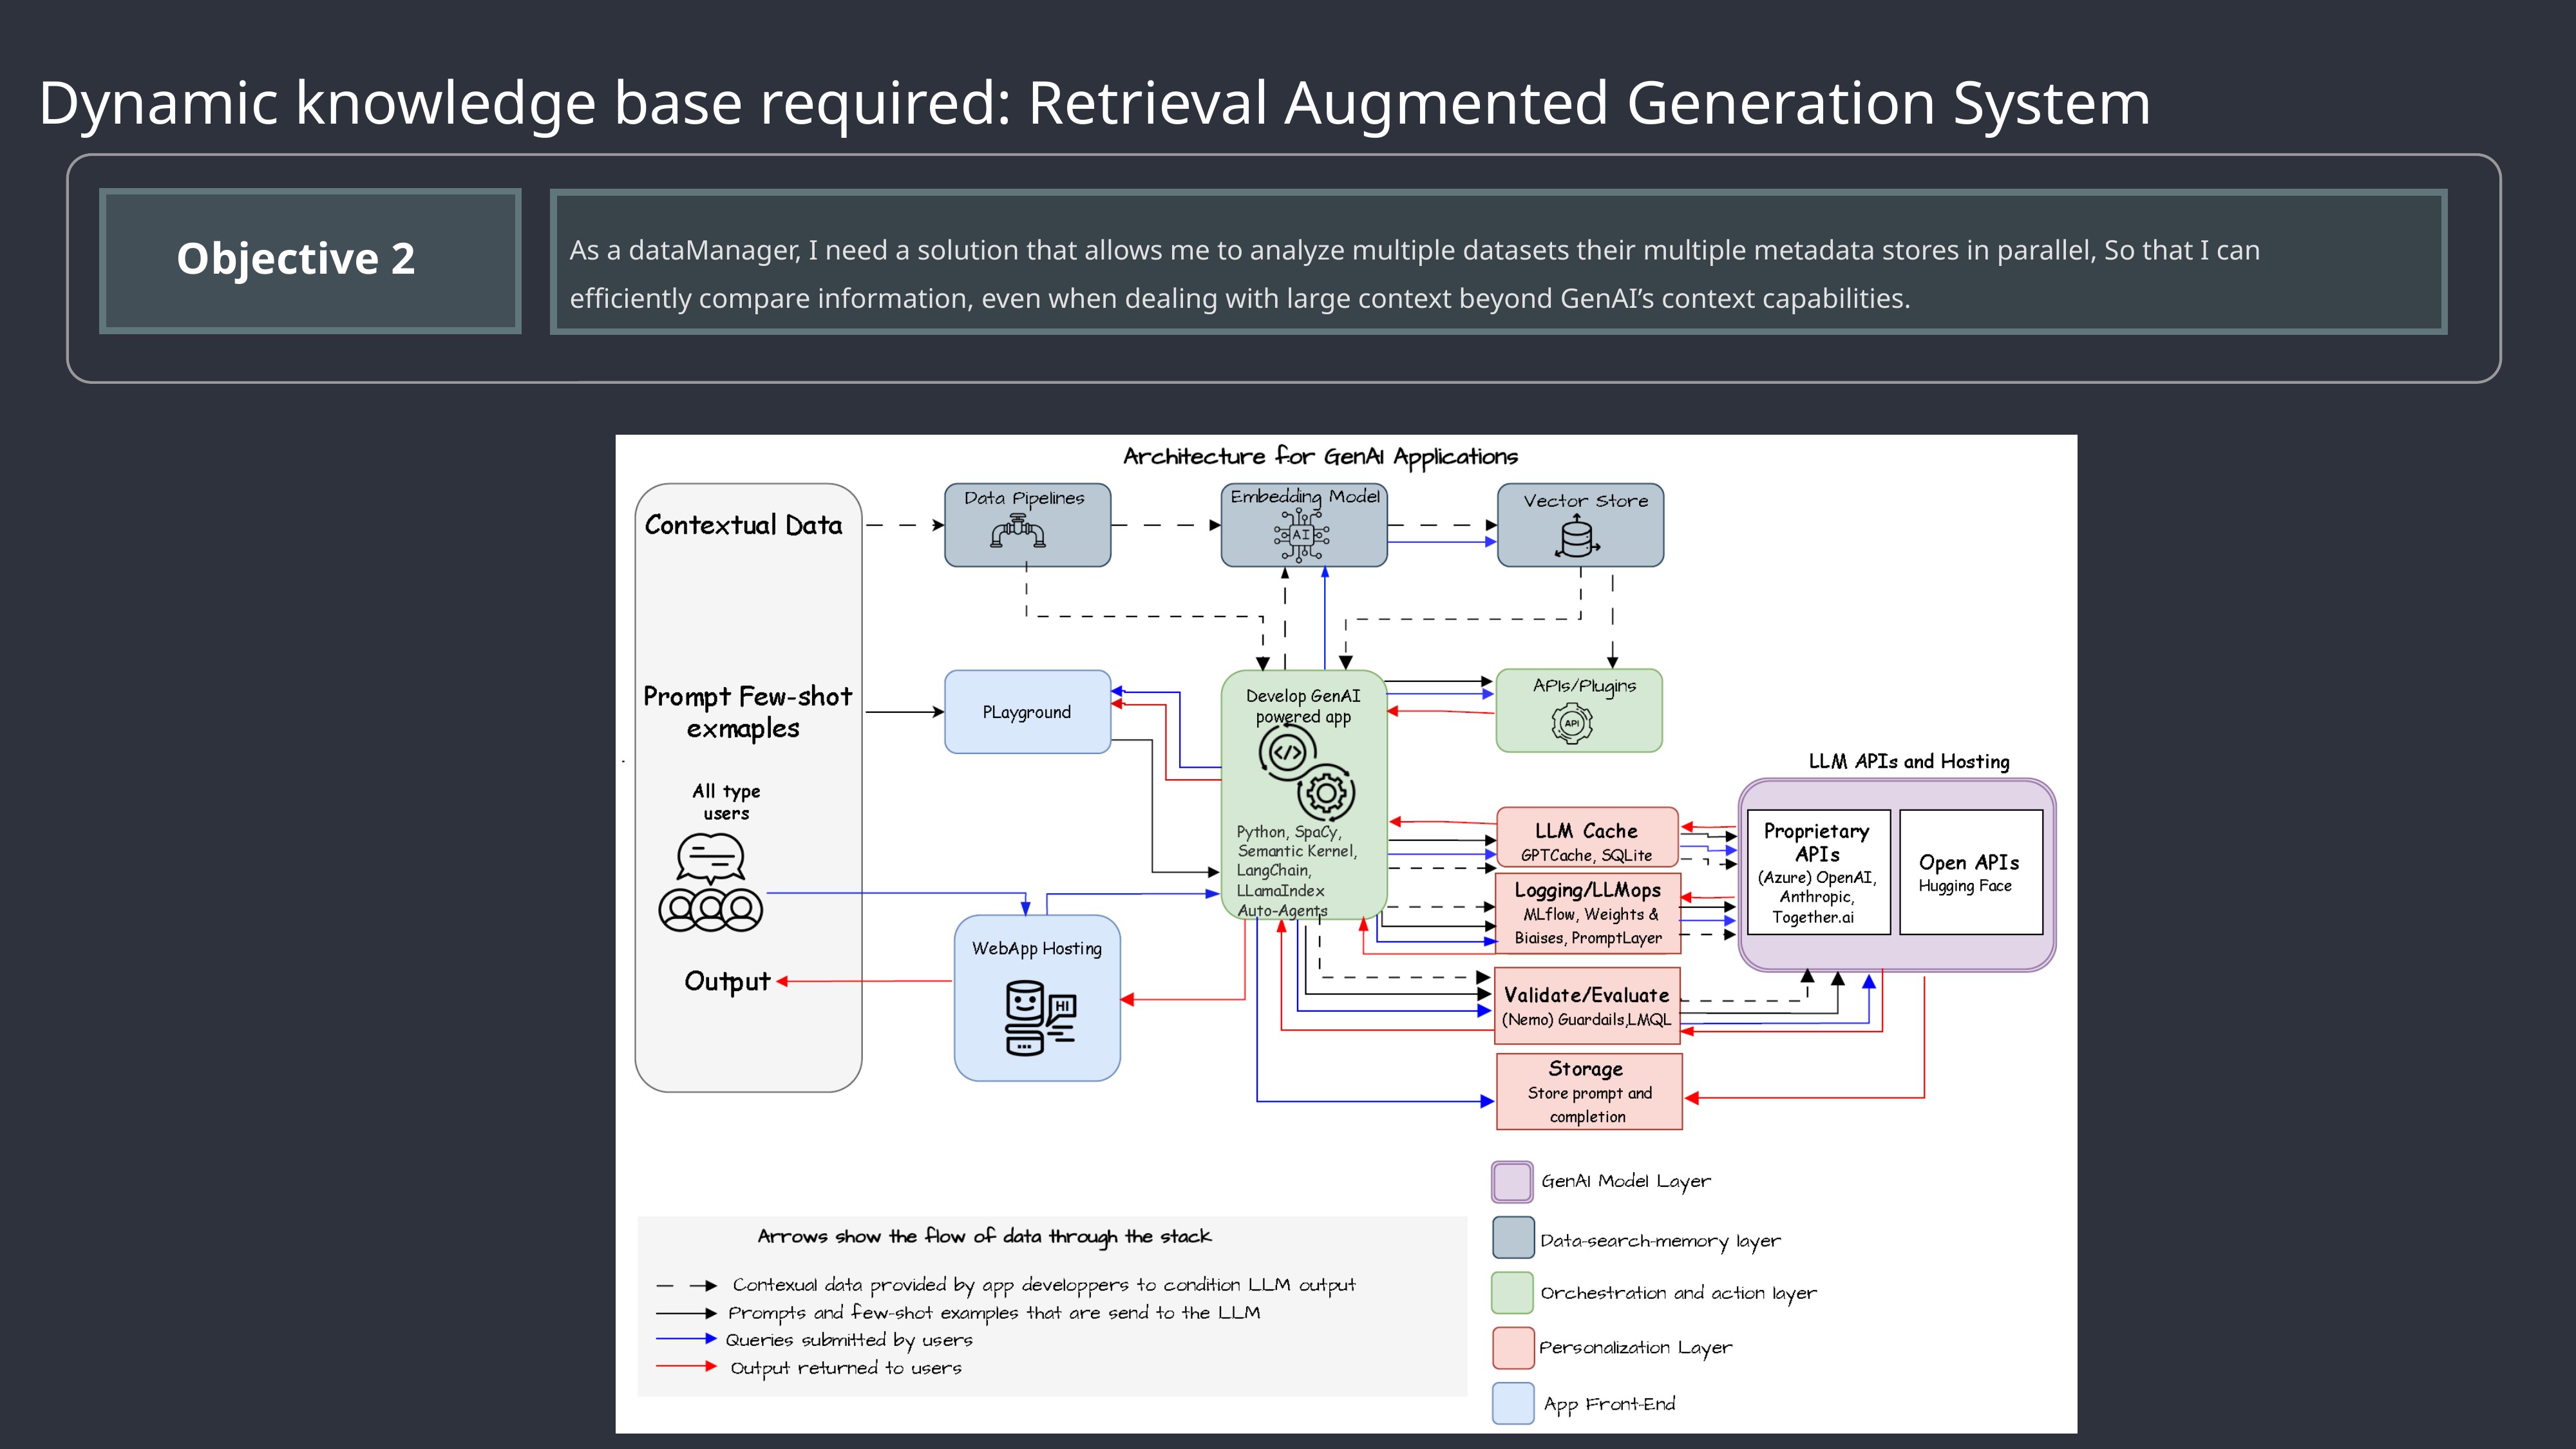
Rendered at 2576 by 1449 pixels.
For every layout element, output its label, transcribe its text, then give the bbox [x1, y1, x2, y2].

text_box Objective 2 [148, 232, 444, 289]
text_box Dynamic knowledge base required: Retrieval Augmented Generation System [32, 46, 2226, 142]
text_box [553, 192, 2445, 332]
text_box [102, 191, 518, 331]
text_box As a dataManager, I need a solution that allows me to analyze multiple datasets their multiple metadata stores in parallel, So that I can efficiently compare information, even when dealing with large context beyond GenAI’s context capabilities. [564, 207, 2386, 323]
picture [616, 435, 2078, 1434]
text_box [67, 155, 2501, 383]
